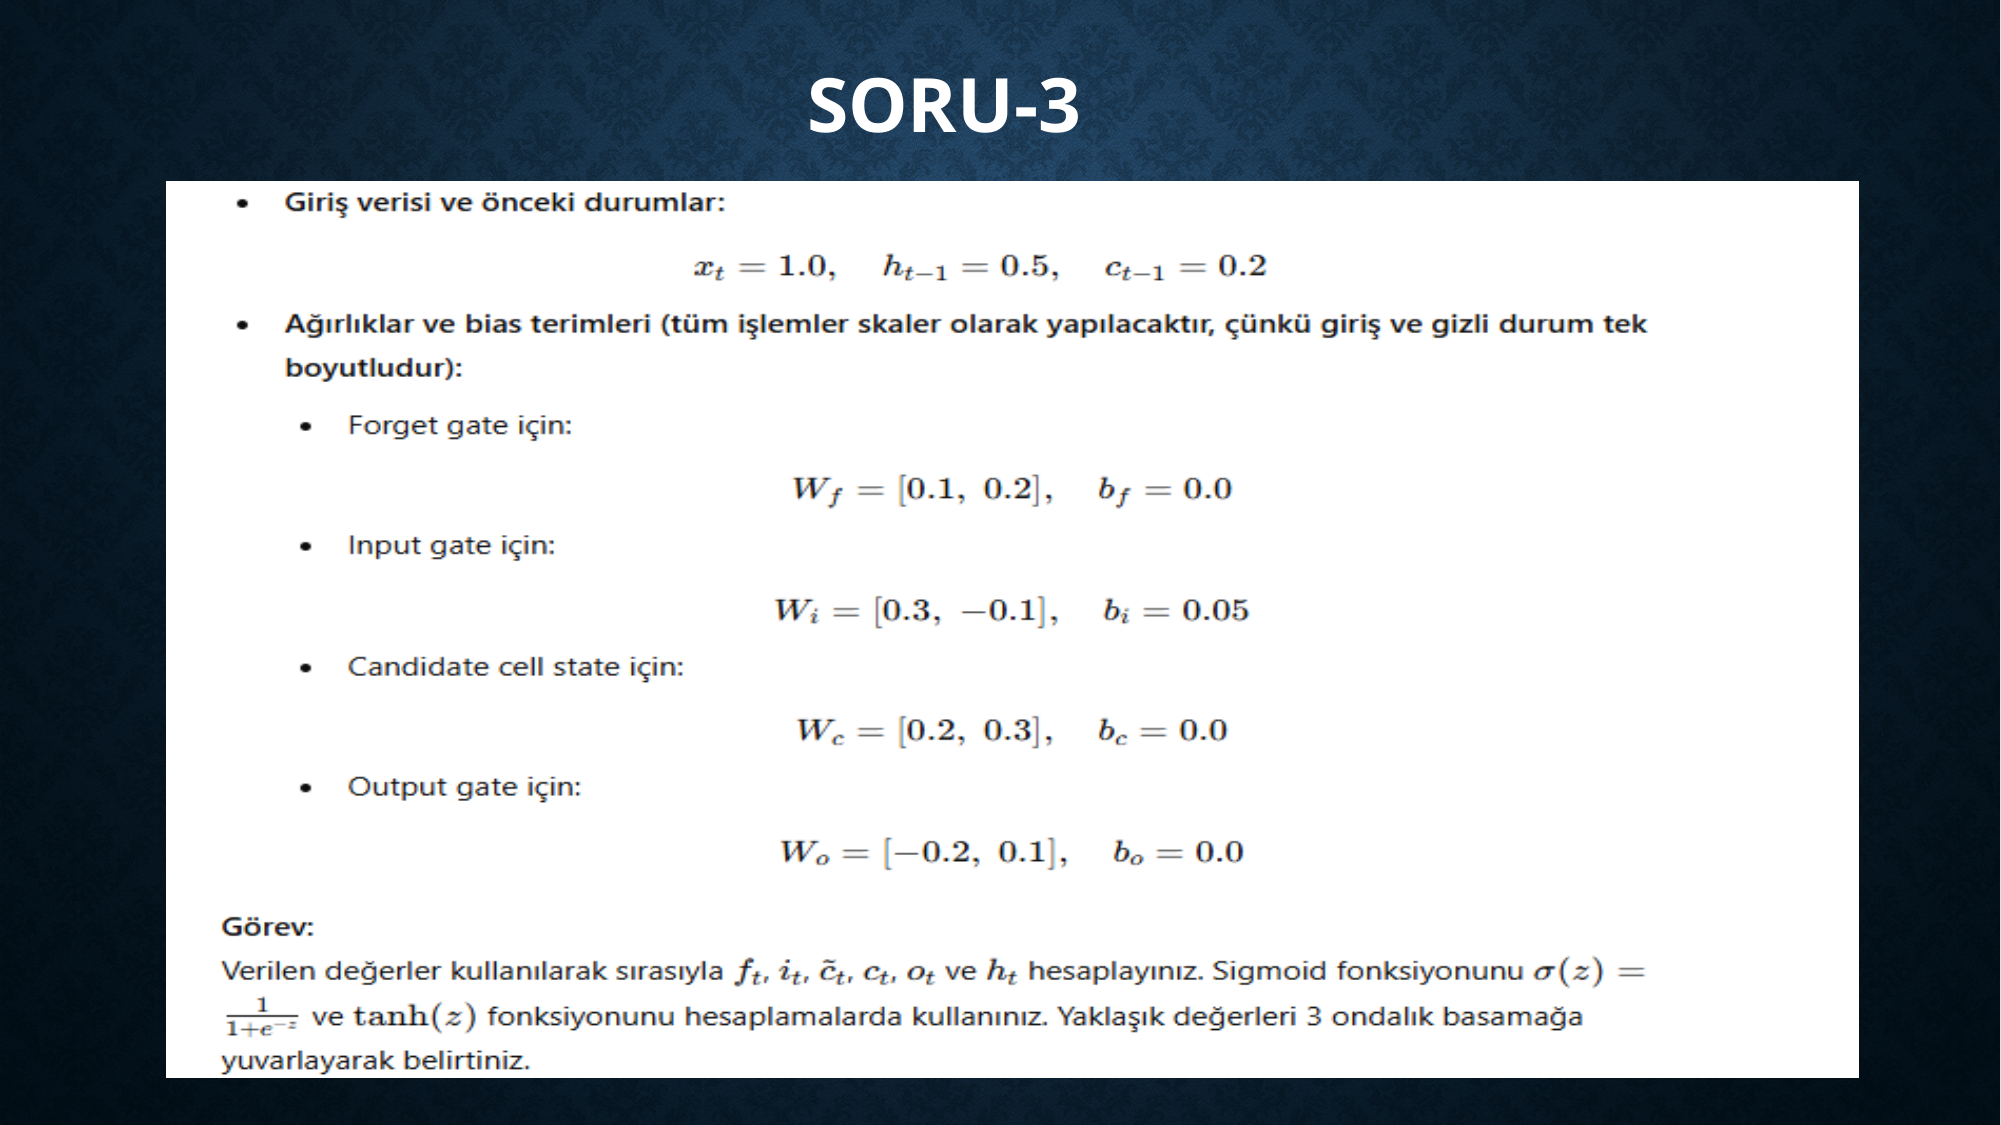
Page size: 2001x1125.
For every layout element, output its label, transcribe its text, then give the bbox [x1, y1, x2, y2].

title SORU-3 [95, 0, 1794, 218]
picture [165, 180, 1859, 1078]
